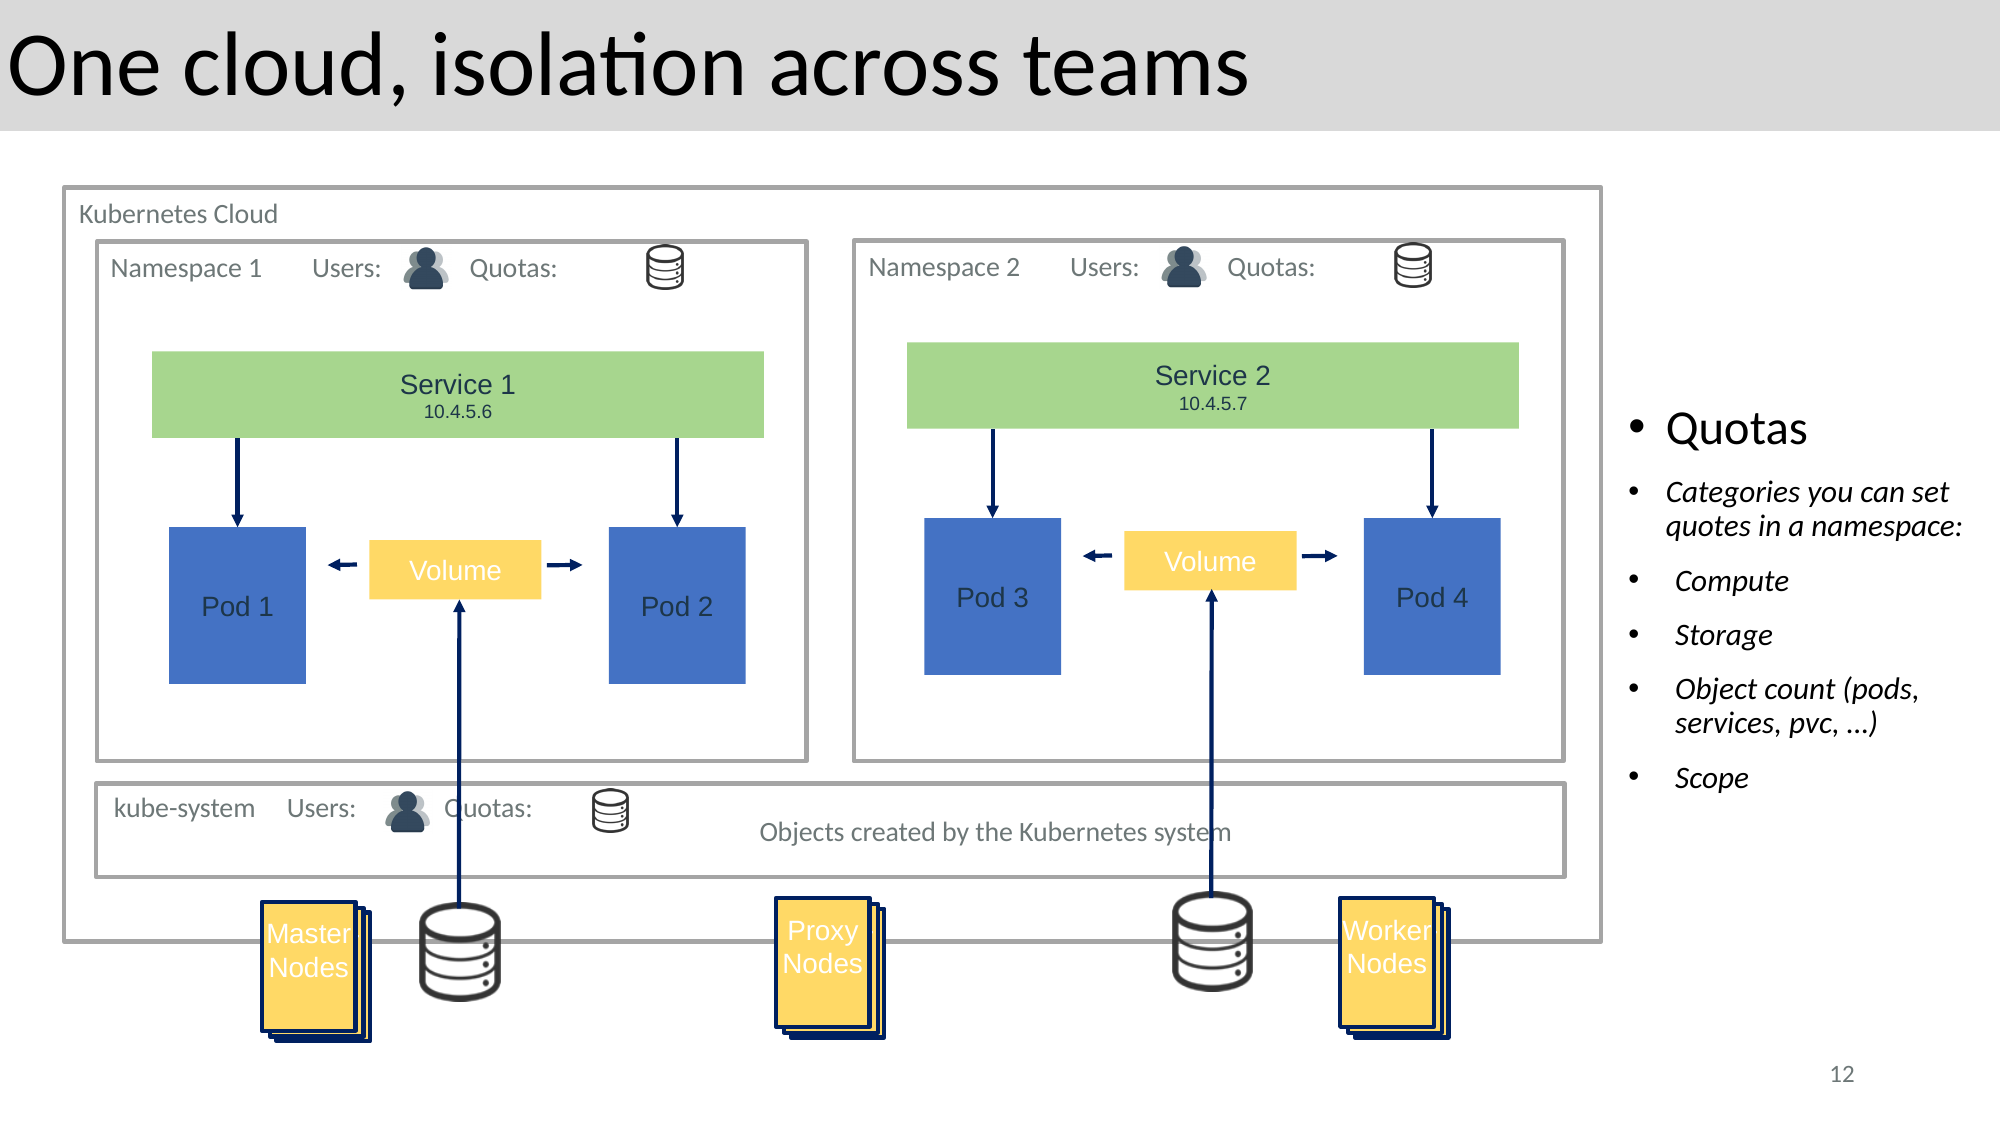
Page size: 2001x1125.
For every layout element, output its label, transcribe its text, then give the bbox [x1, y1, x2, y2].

text_box One cloud, isolation across teams [0, 0, 2000, 131]
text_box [63, 187, 1602, 1042]
list Quotas Categories you can set quotes in a namespace: Compute Storage Object count (pods, services, pvc, …) Scope [1620, 394, 2000, 1125]
picture [1171, 891, 1253, 992]
